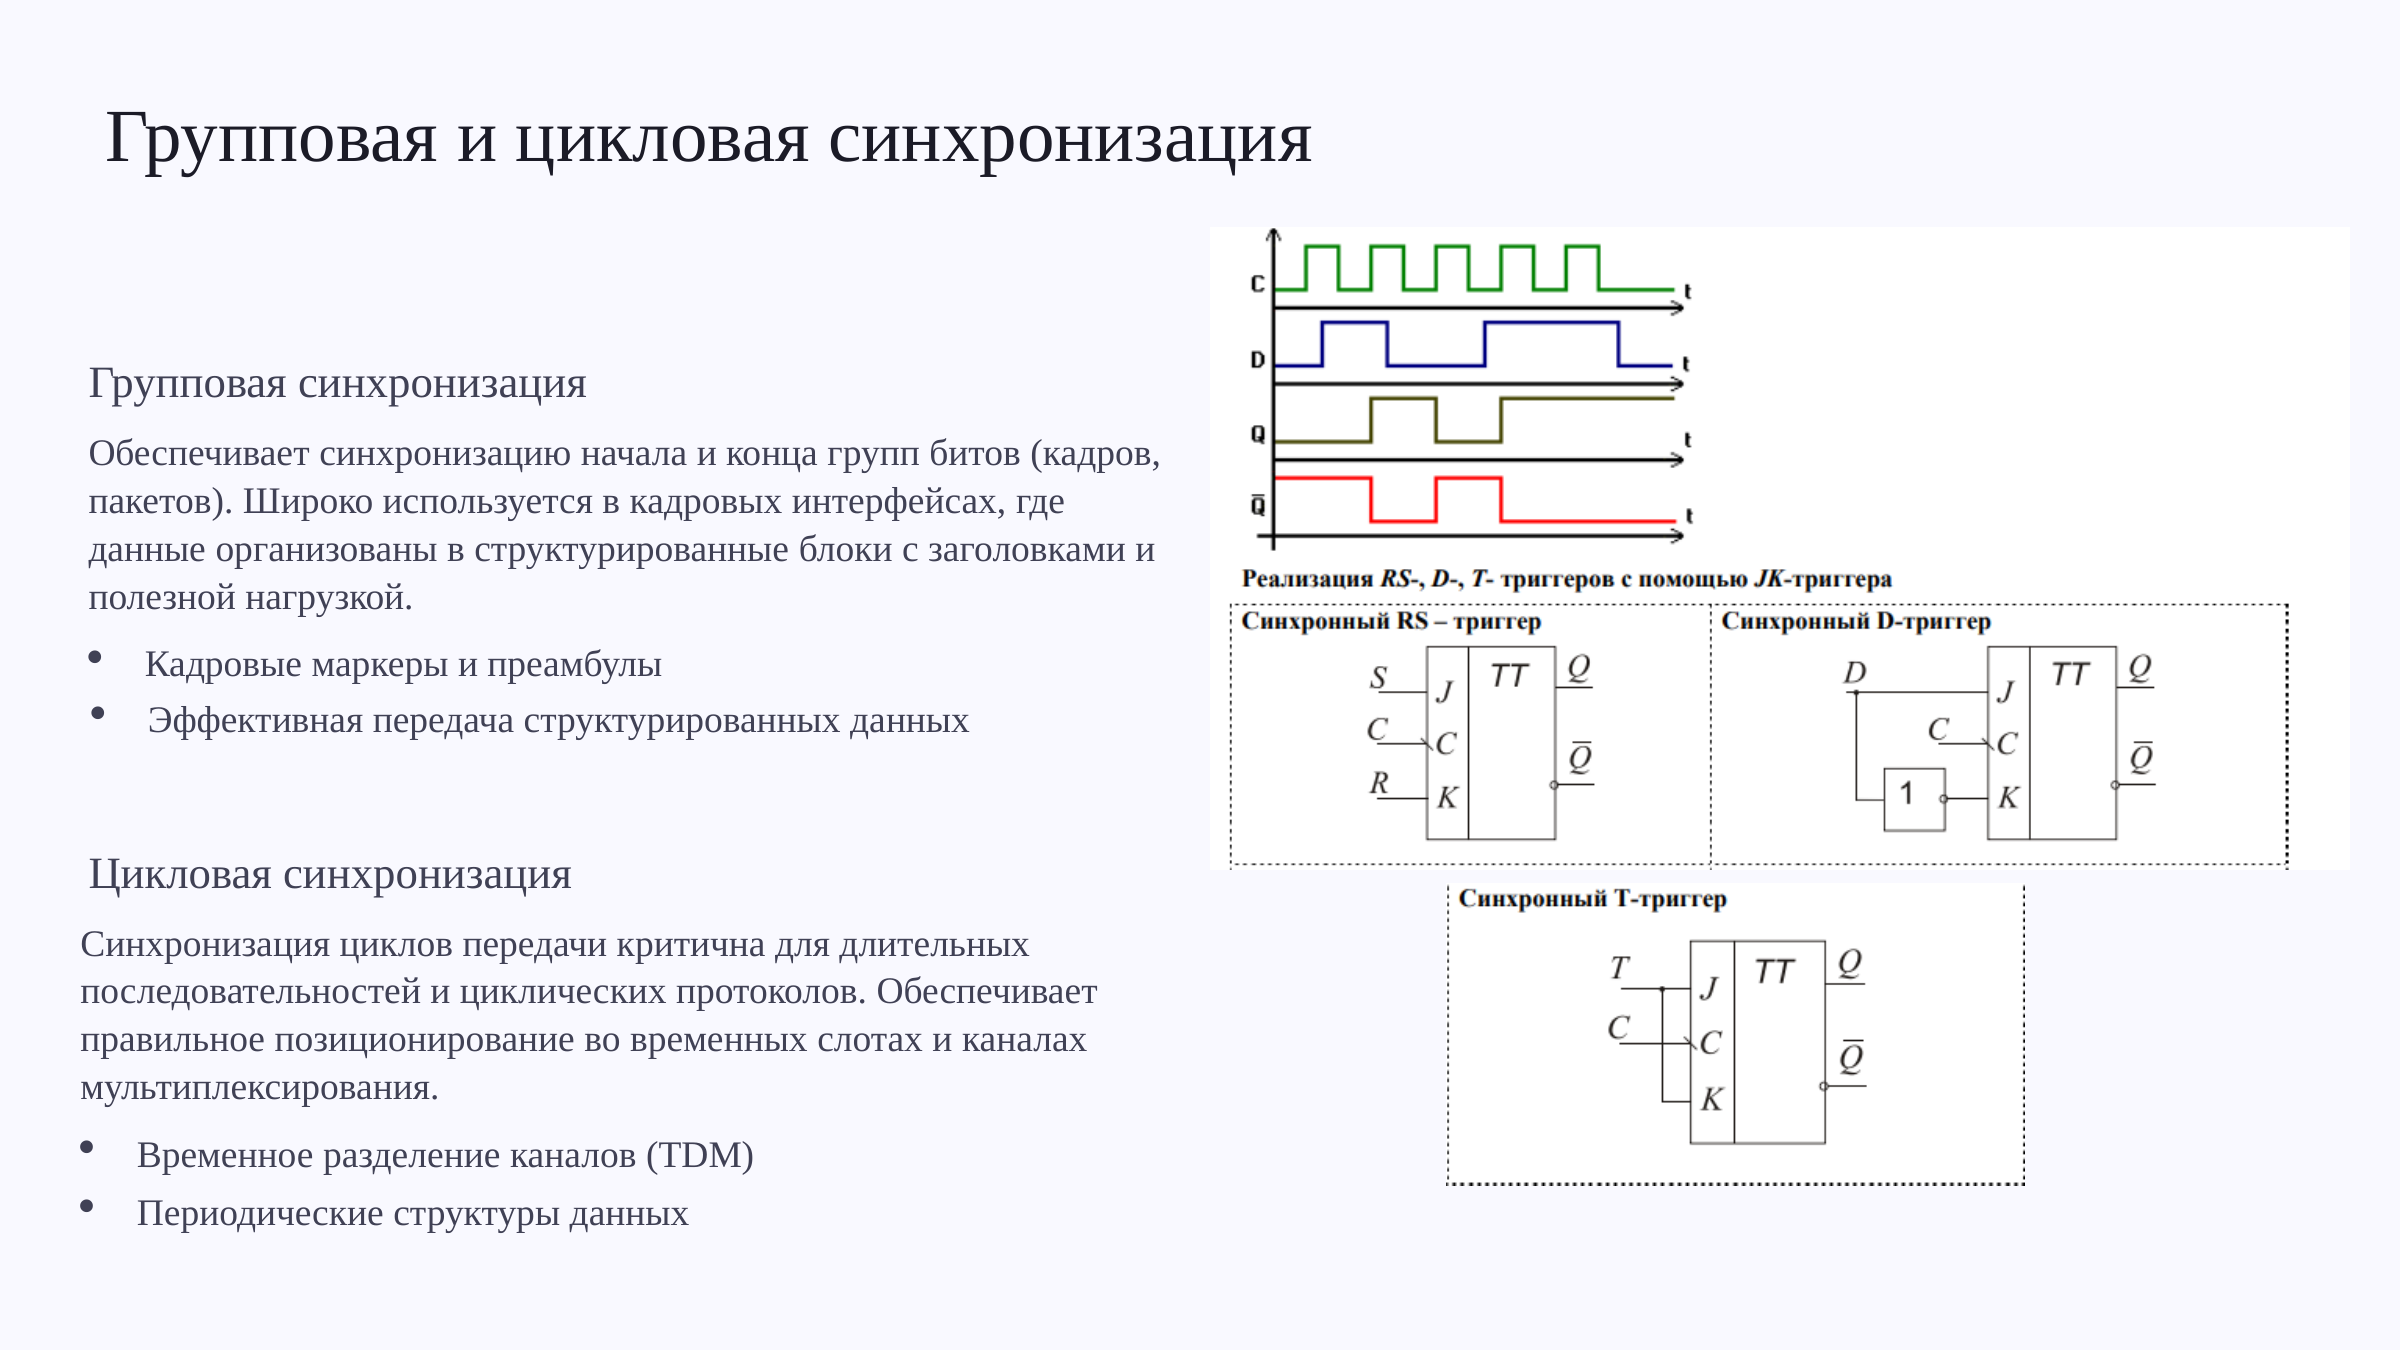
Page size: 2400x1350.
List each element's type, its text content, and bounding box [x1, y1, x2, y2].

text_box Кадровые маркеры и преамбулы [88, 636, 1190, 685]
text_box Групповая и цикловая синхронизация [105, 82, 1395, 272]
text_box Групповая синхронизация [88, 350, 678, 407]
text_box Временное разделение каналов (TDM) [80, 1126, 1181, 1175]
text_box Эффективная передача структурированных данных [91, 691, 1193, 740]
text_box Периодические структуры данных [80, 1185, 1181, 1234]
picture [1210, 227, 2350, 870]
picture [1445, 883, 2025, 1186]
text_box Синхронизация циклов передачи критична для длительных последовательностей и циклических протоколов. Обеспечивает правильное позиционирование во временных слотах и каналах мультиплексирования. [80, 915, 1181, 1109]
text_box Цикловая синхронизация [88, 841, 831, 898]
text_box Обеспечивает синхронизацию начала и конца групп битов (кадров, пакетов). Широко используется в кадровых интерфейсах, где данные организованы в структурированные блоки с заголовками и полезной нагрузкой. [88, 425, 1190, 618]
